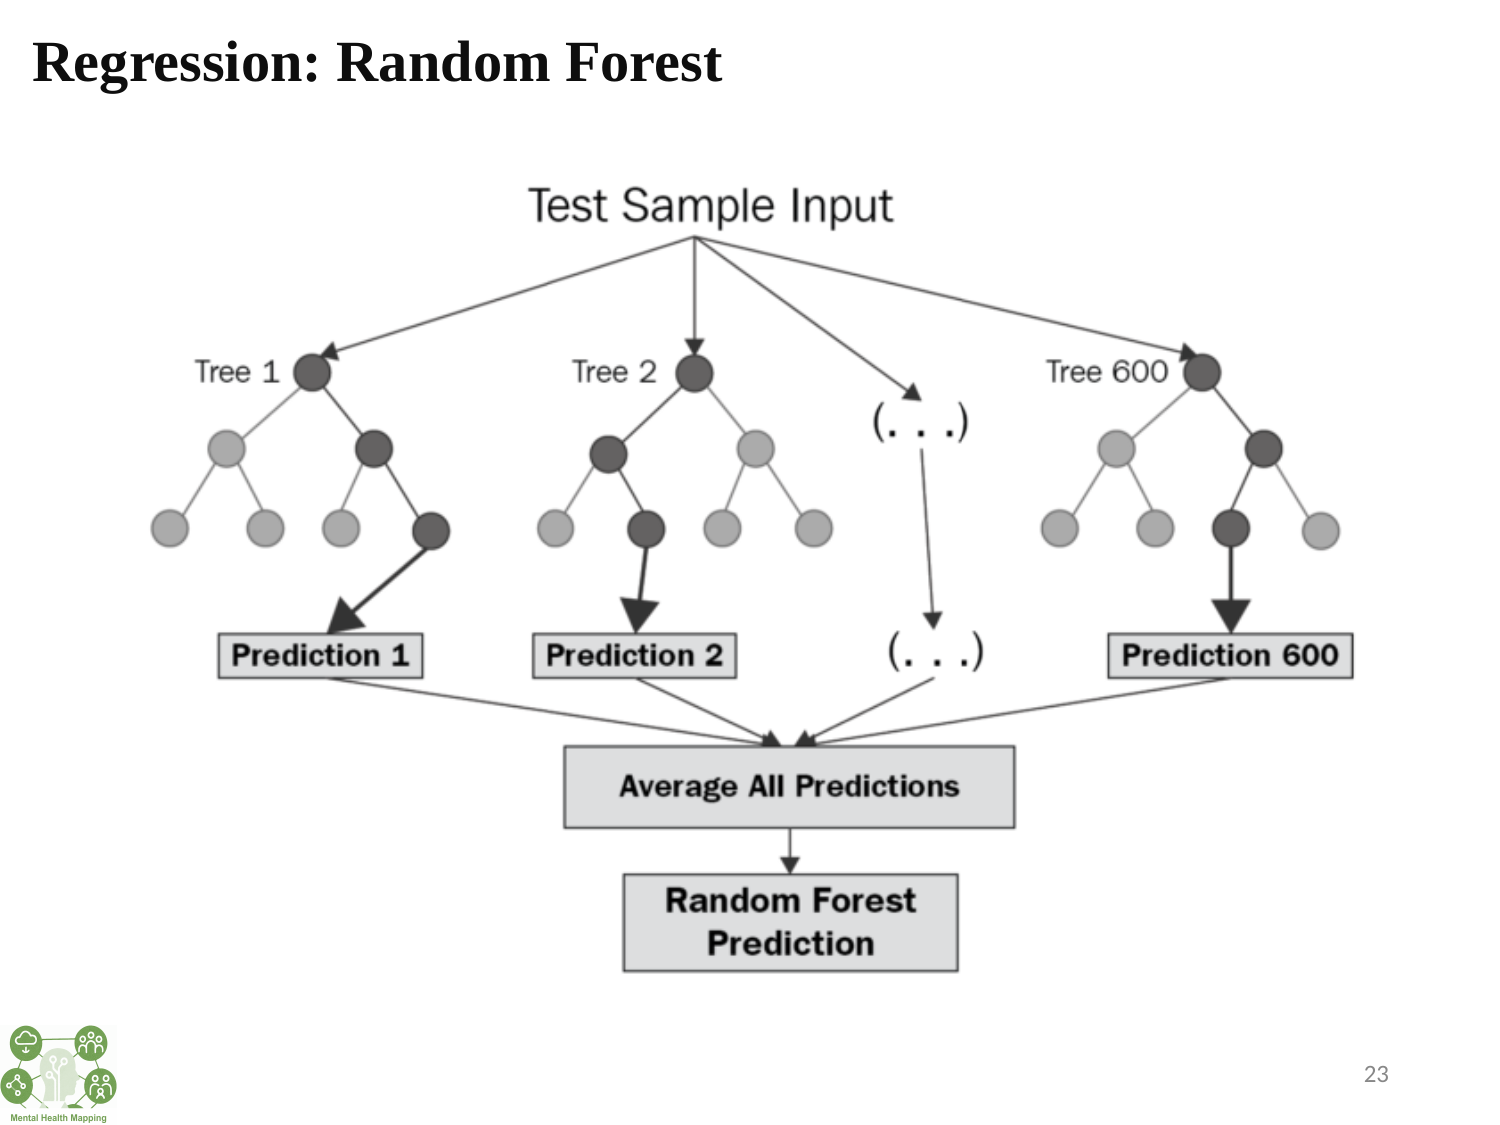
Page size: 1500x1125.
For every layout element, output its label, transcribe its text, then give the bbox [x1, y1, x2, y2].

picture [0, 1025, 118, 1125]
slide_number 23 [1353, 1051, 1398, 1094]
text_box Regression: Random Forest [17, 15, 1447, 101]
picture [133, 177, 1376, 1004]
